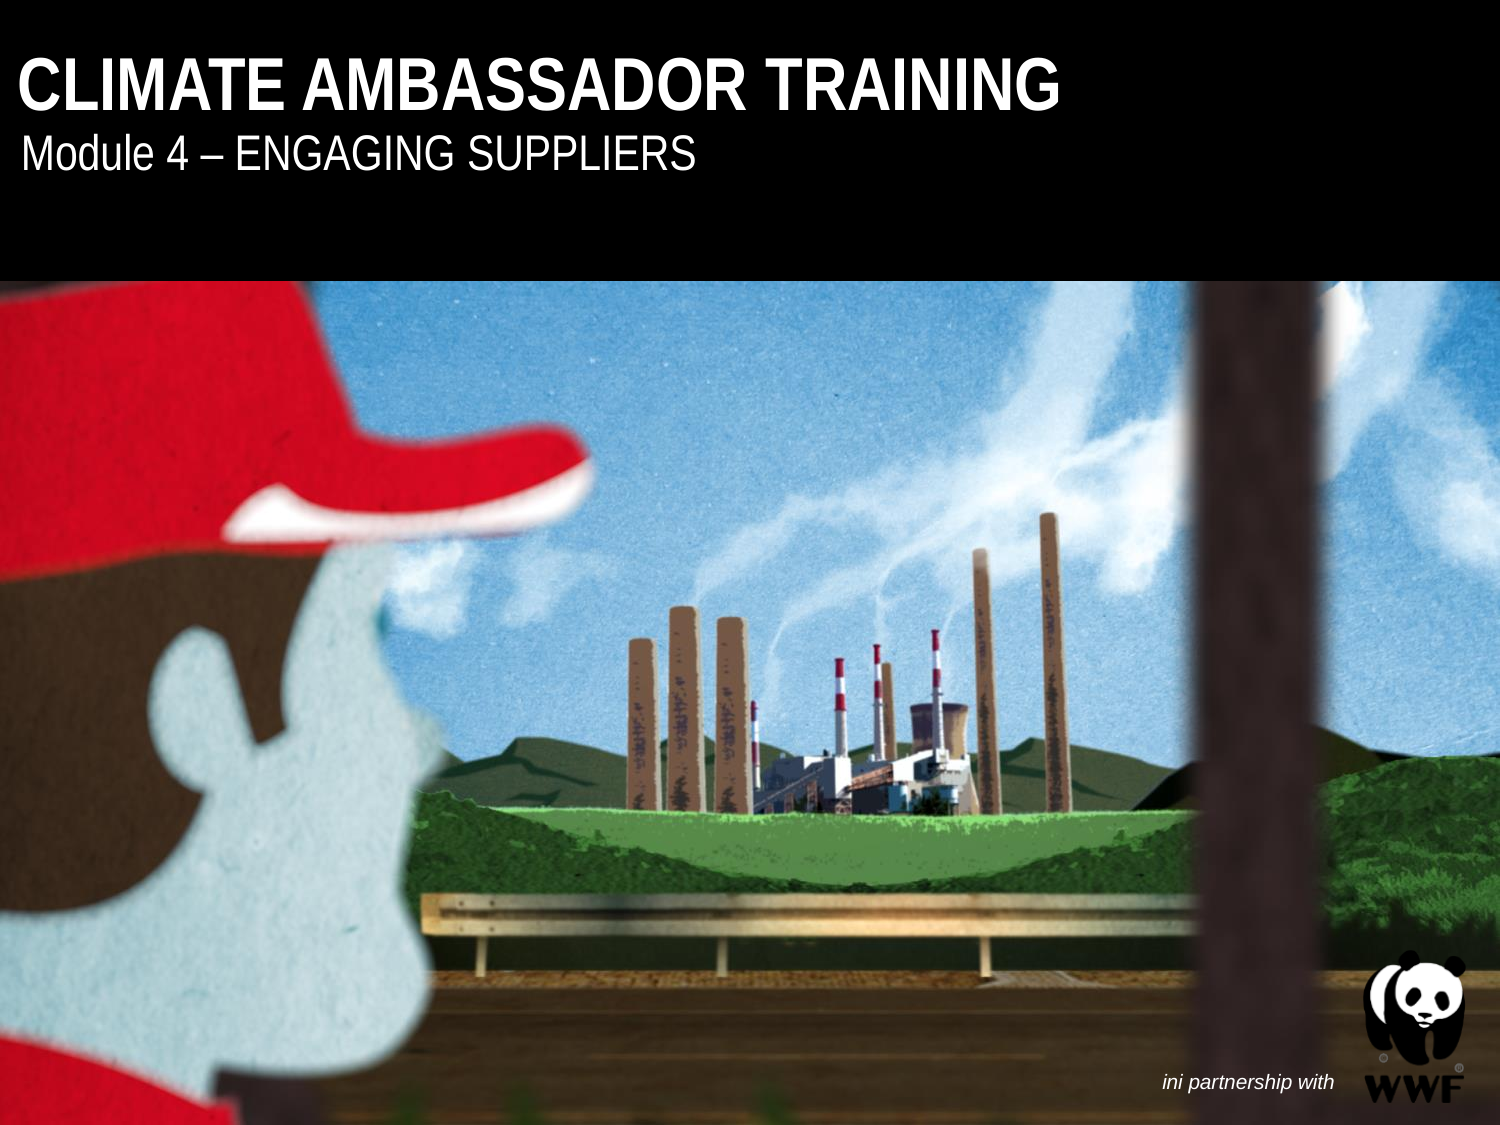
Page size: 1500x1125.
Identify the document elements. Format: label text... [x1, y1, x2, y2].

text_box CLIMATE AMBASSADOR TRAINING [3, 45, 1487, 133]
text_box Module 4 – ENGAGING SUPPLIERS [6, 125, 1310, 188]
picture [0, 280, 1500, 1125]
